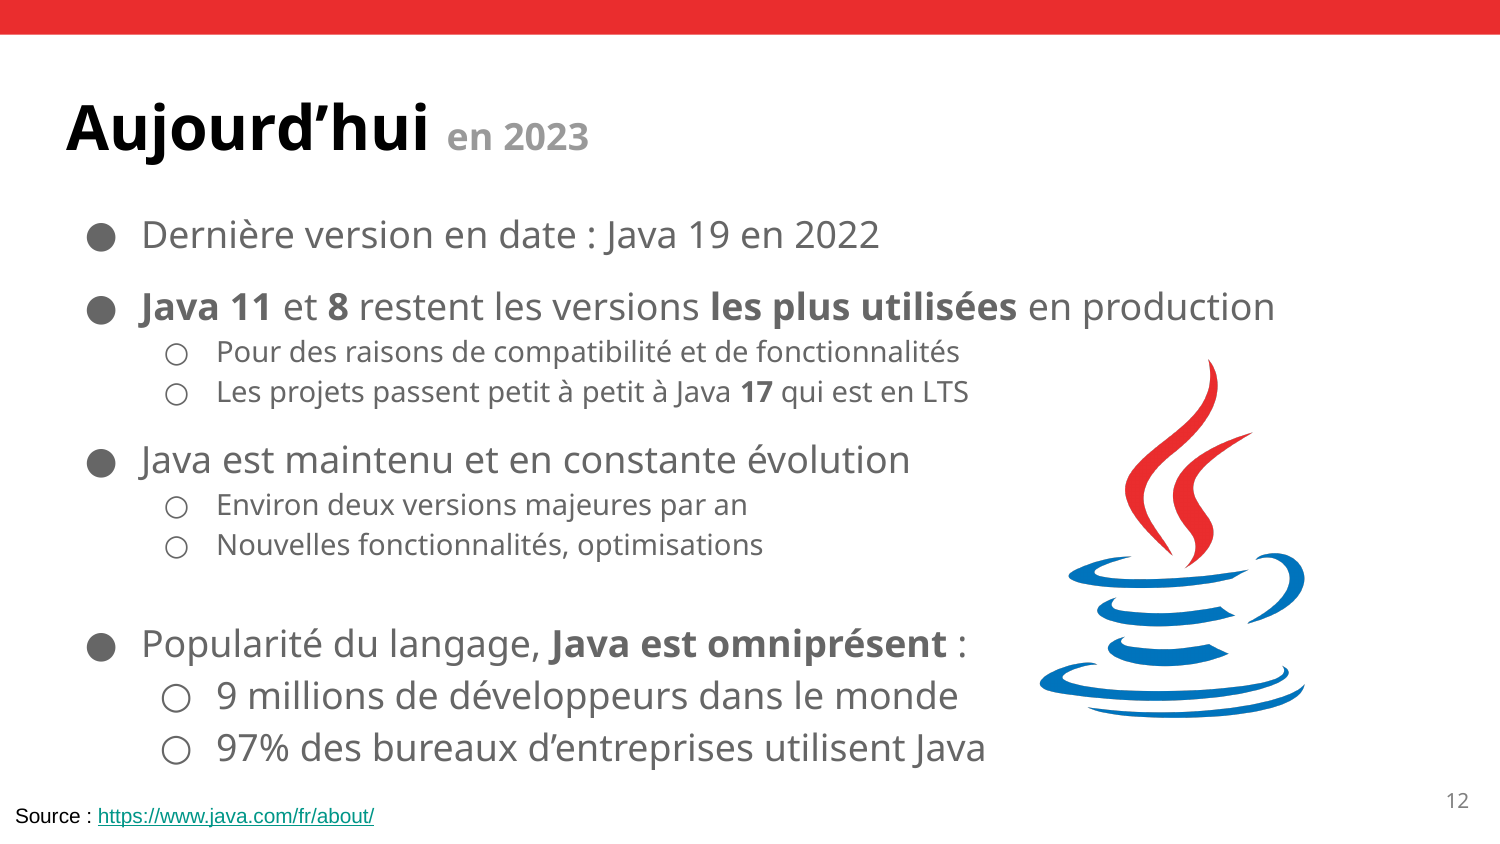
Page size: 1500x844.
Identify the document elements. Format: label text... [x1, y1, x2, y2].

picture [1031, 359, 1313, 735]
slide_number ‹#› [1394, 769, 1484, 834]
text_box Source : https://www.java.com/fr/about/ [0, 787, 618, 844]
title Aujourd’hui en 2023 [51, 72, 1449, 176]
list Dernière version en date : Java 19 en 2022 Java 11 et 8 restent les versions les plus utilisées en production Pour des raisons de compatibilité et de fonctionnalités Les projets passent petit à petit à Java 17 qui est en LTS Java est maintenu et en constante évolution Environ deux versions majeures par an Nouvelles fonctionnalités, optimisations Popularité du langage, Java est omniprésent : 9 millions de développeurs dans le monde 97% des bureaux d’entreprises utilisent Java [51, 189, 1363, 788]
